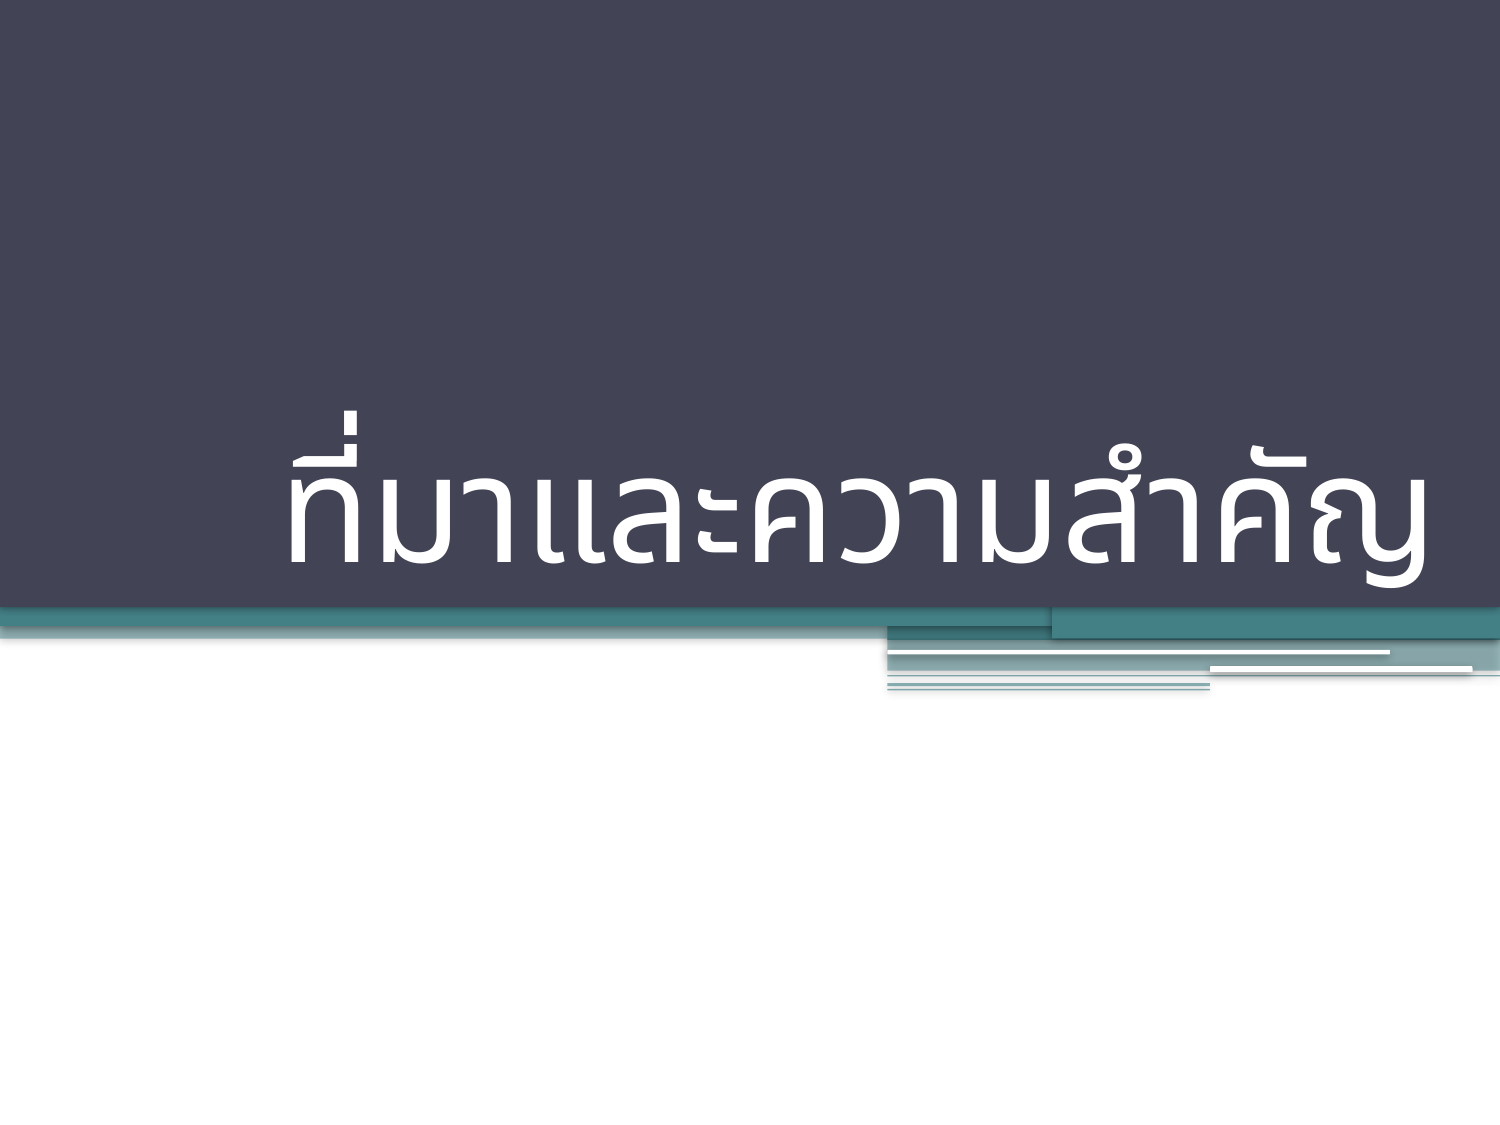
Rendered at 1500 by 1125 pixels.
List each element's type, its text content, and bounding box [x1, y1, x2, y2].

title ที่มาและความสำคัญ [64, 491, 1453, 600]
